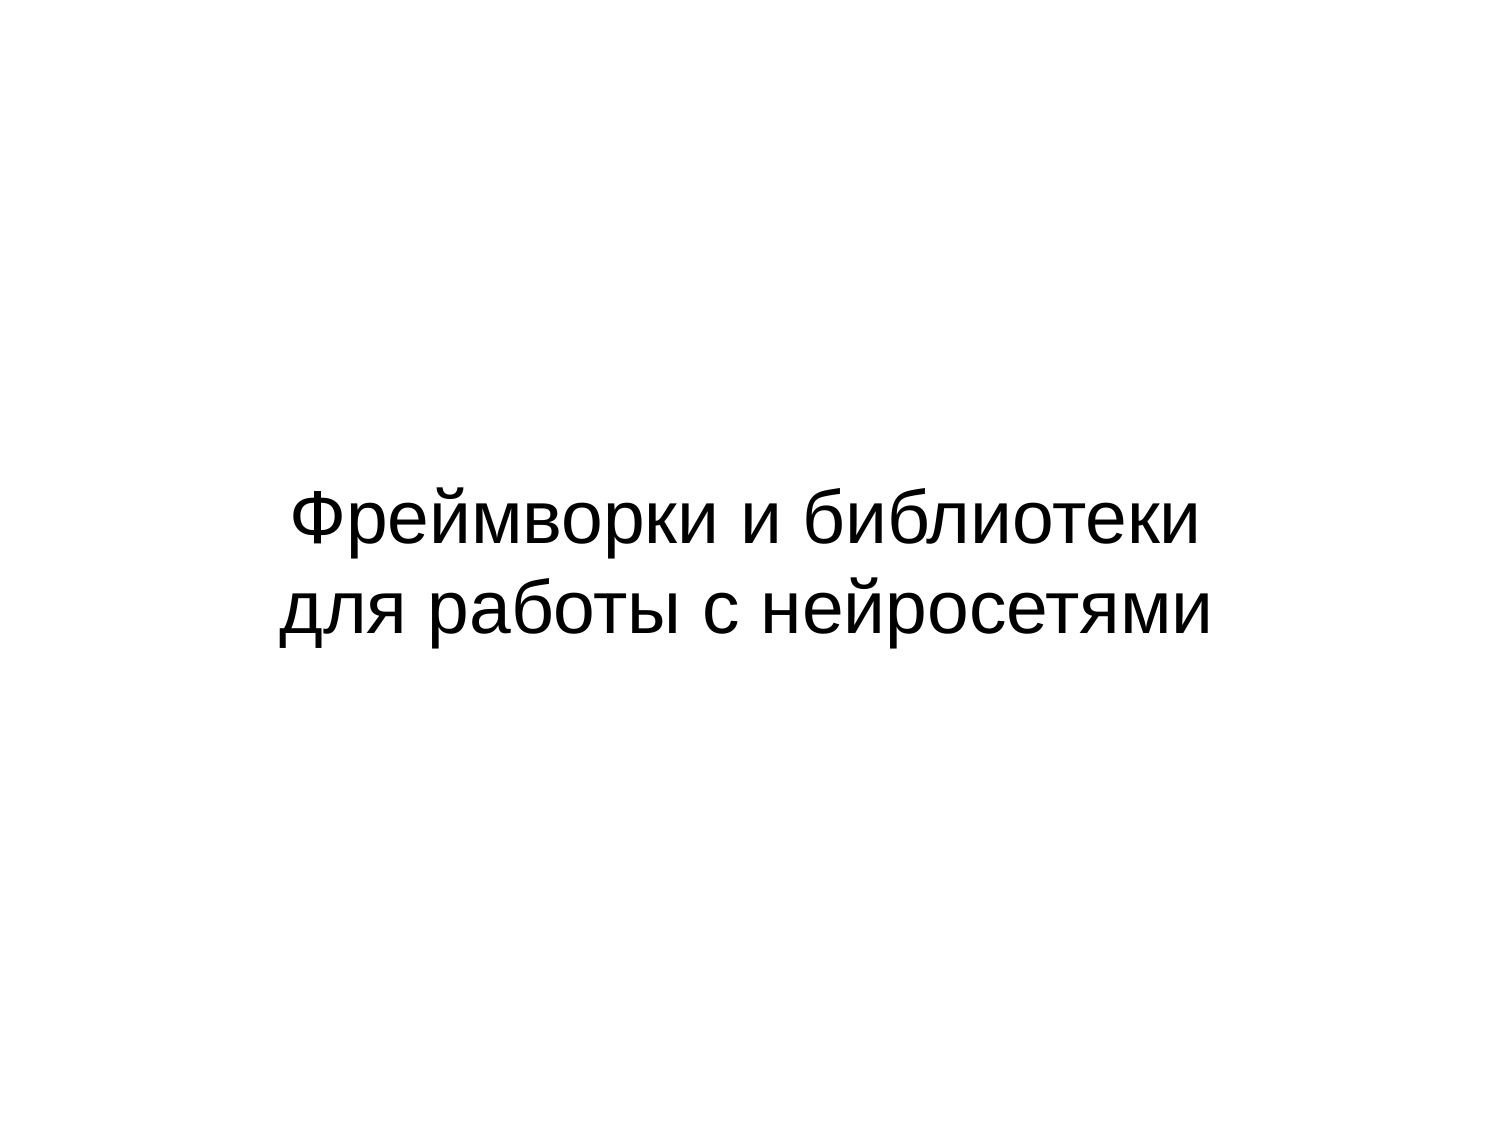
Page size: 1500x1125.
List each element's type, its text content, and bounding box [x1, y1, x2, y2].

title Фреймворки и библиотеки для работы с нейросетями [250, 466, 1250, 657]
